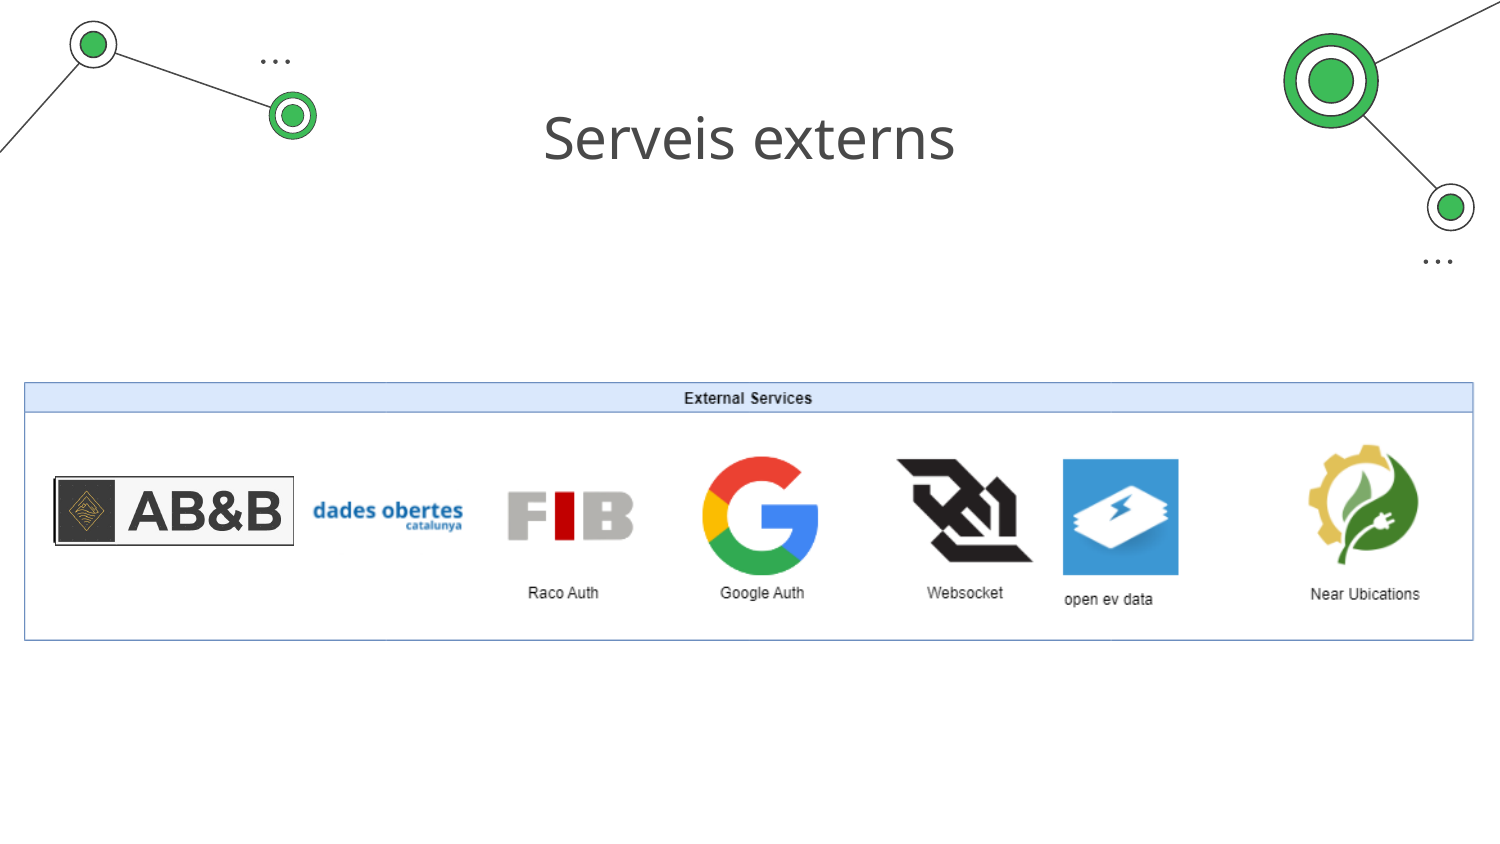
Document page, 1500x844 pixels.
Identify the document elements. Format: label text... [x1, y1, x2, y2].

title Serveis externs [118, 86, 1382, 181]
picture [24, 382, 1476, 641]
